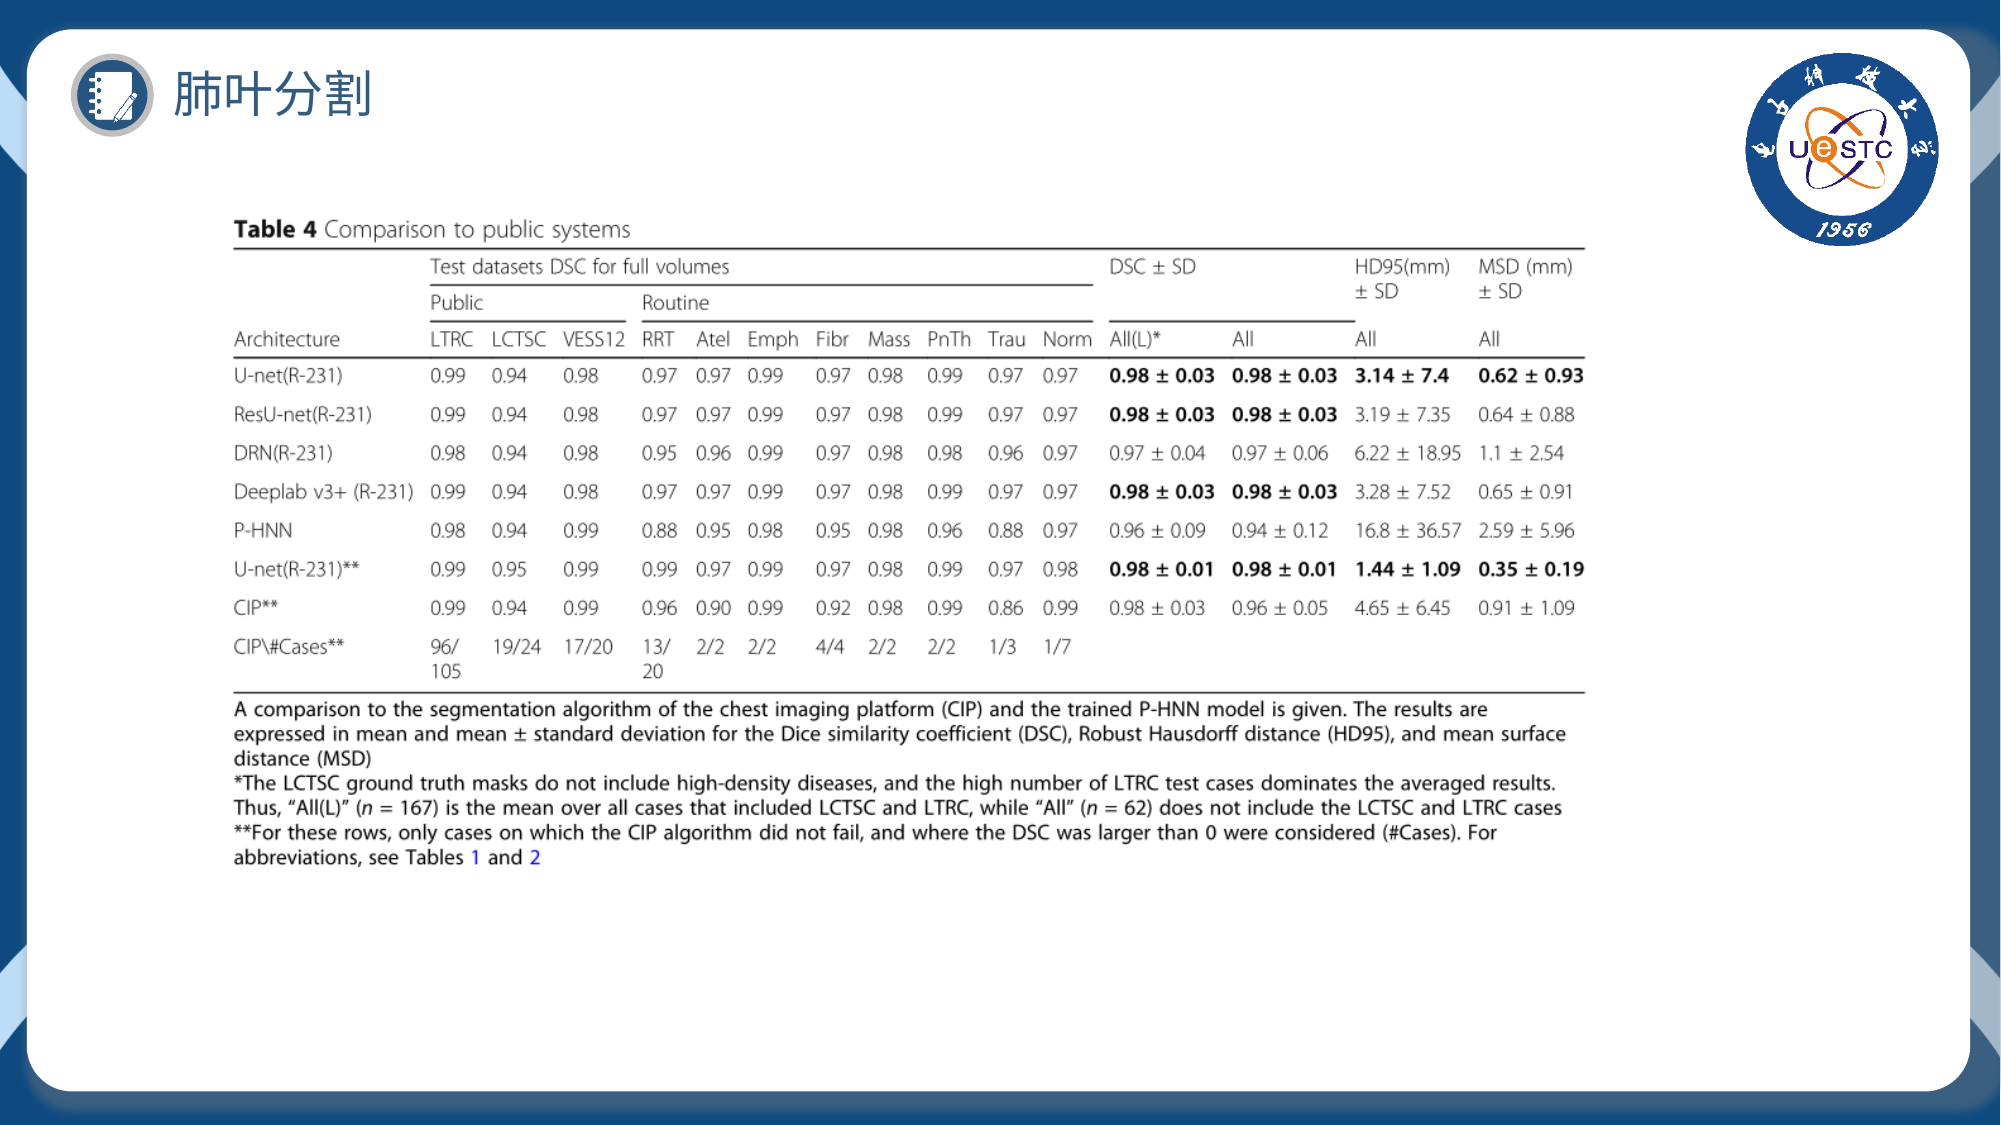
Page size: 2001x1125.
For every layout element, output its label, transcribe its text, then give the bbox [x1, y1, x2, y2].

picture [1735, 41, 1951, 257]
picture [0, 0, 2000, 1125]
picture [218, 201, 1607, 867]
text_box 肺叶分割 [153, 52, 821, 133]
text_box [73, 56, 151, 134]
